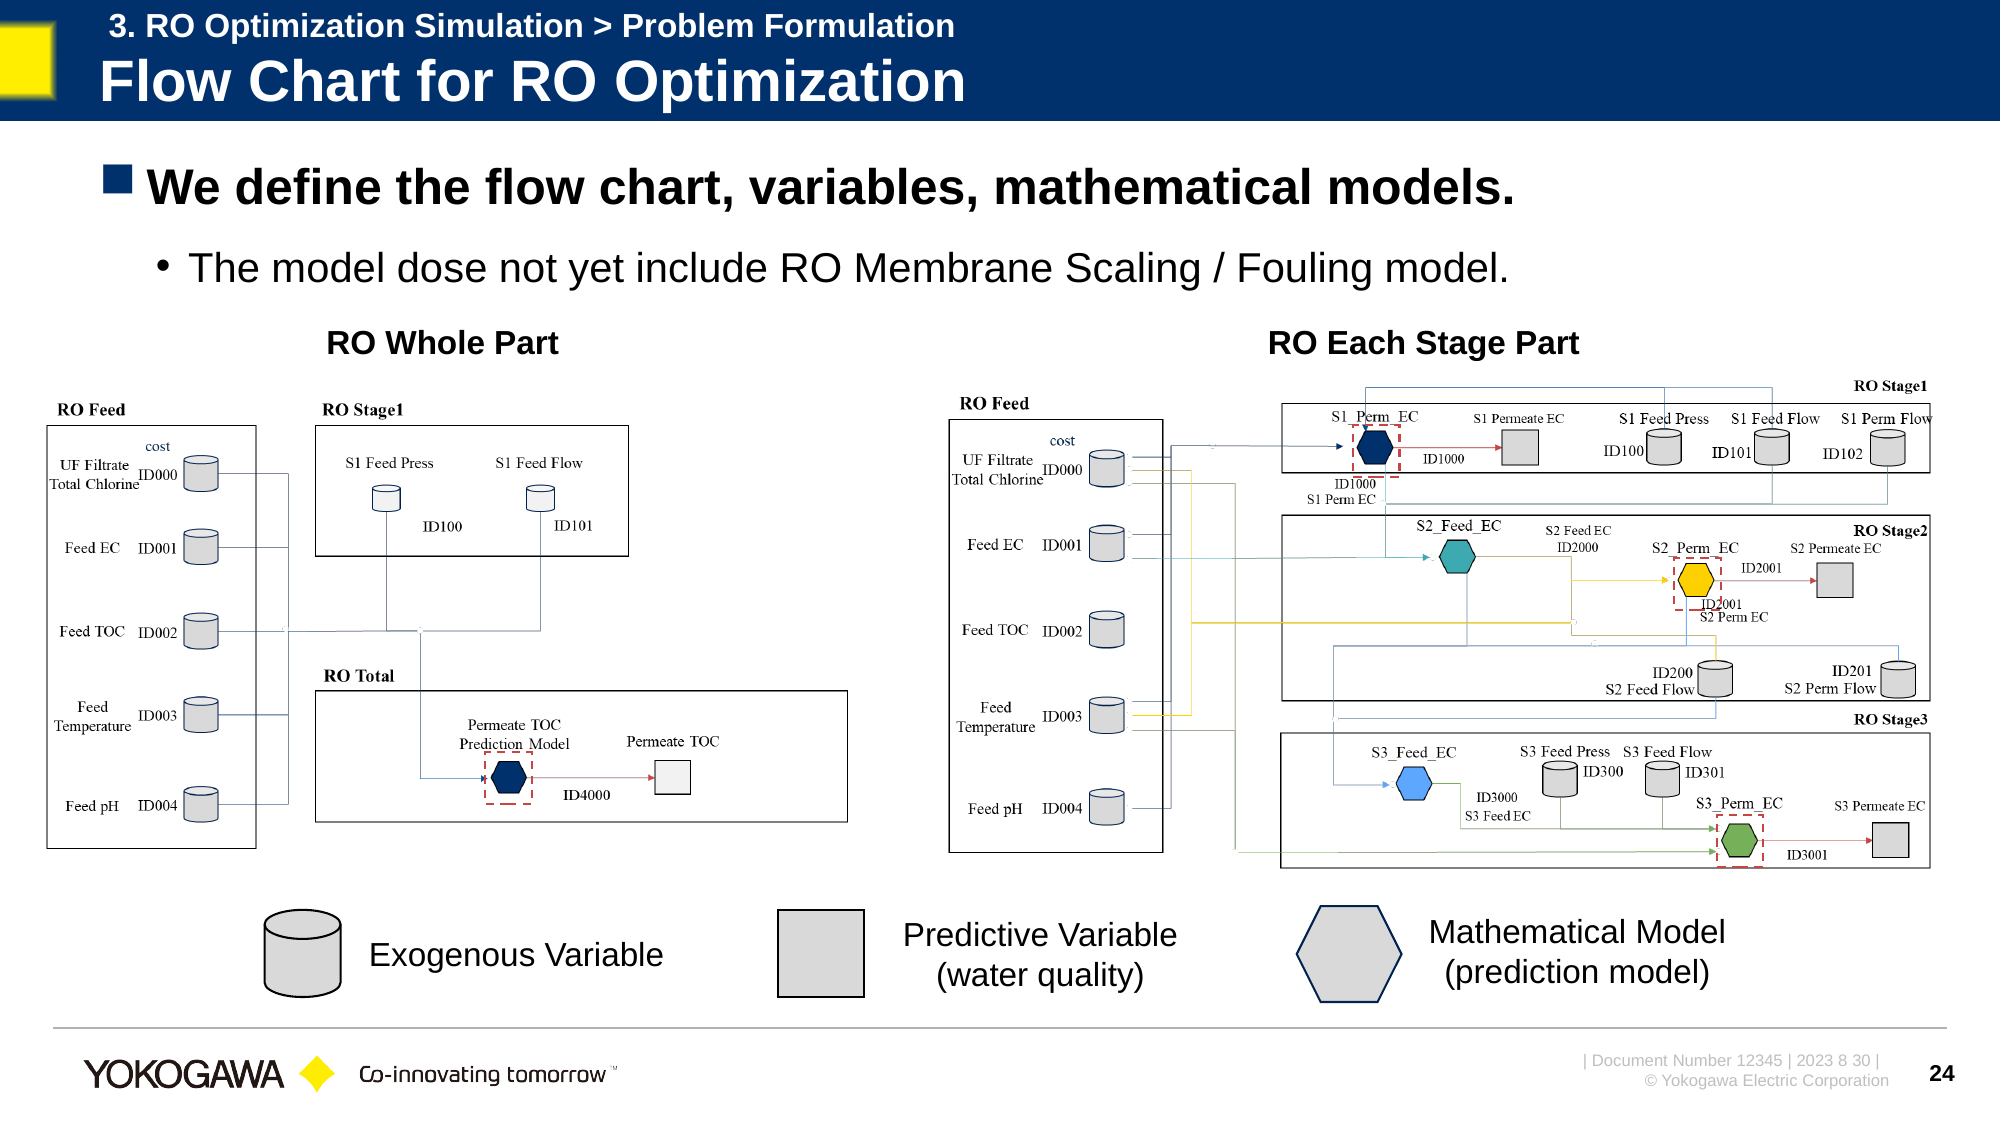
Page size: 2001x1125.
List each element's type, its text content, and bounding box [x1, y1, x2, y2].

title Flow Chart for RO Optimization [84, 40, 1955, 126]
text_box [777, 909, 864, 998]
text_box [1295, 905, 1401, 1004]
text_box Exogenous Variable [340, 926, 693, 981]
picture [940, 370, 1948, 871]
slide_number 24 [1904, 1042, 1970, 1103]
picture [83, 1055, 617, 1093]
text_box Mathematical Model (prediction model) [1401, 903, 1754, 998]
text_box 3. RO Optimization Simulation > Problem Formulation [93, 0, 1000, 52]
text_box Predictive Variable (water quality) [864, 905, 1217, 1001]
list We define the flow chart, variables, mathematical models. The model dose not yet include RO Membrane Scaling / Fouling model. [84, 154, 1946, 253]
text_box RO Each Stage Part [1216, 313, 1632, 369]
text_box RO Whole Part [235, 313, 651, 369]
text_box [263, 908, 342, 999]
picture [38, 392, 848, 849]
picture [0, 6, 69, 115]
